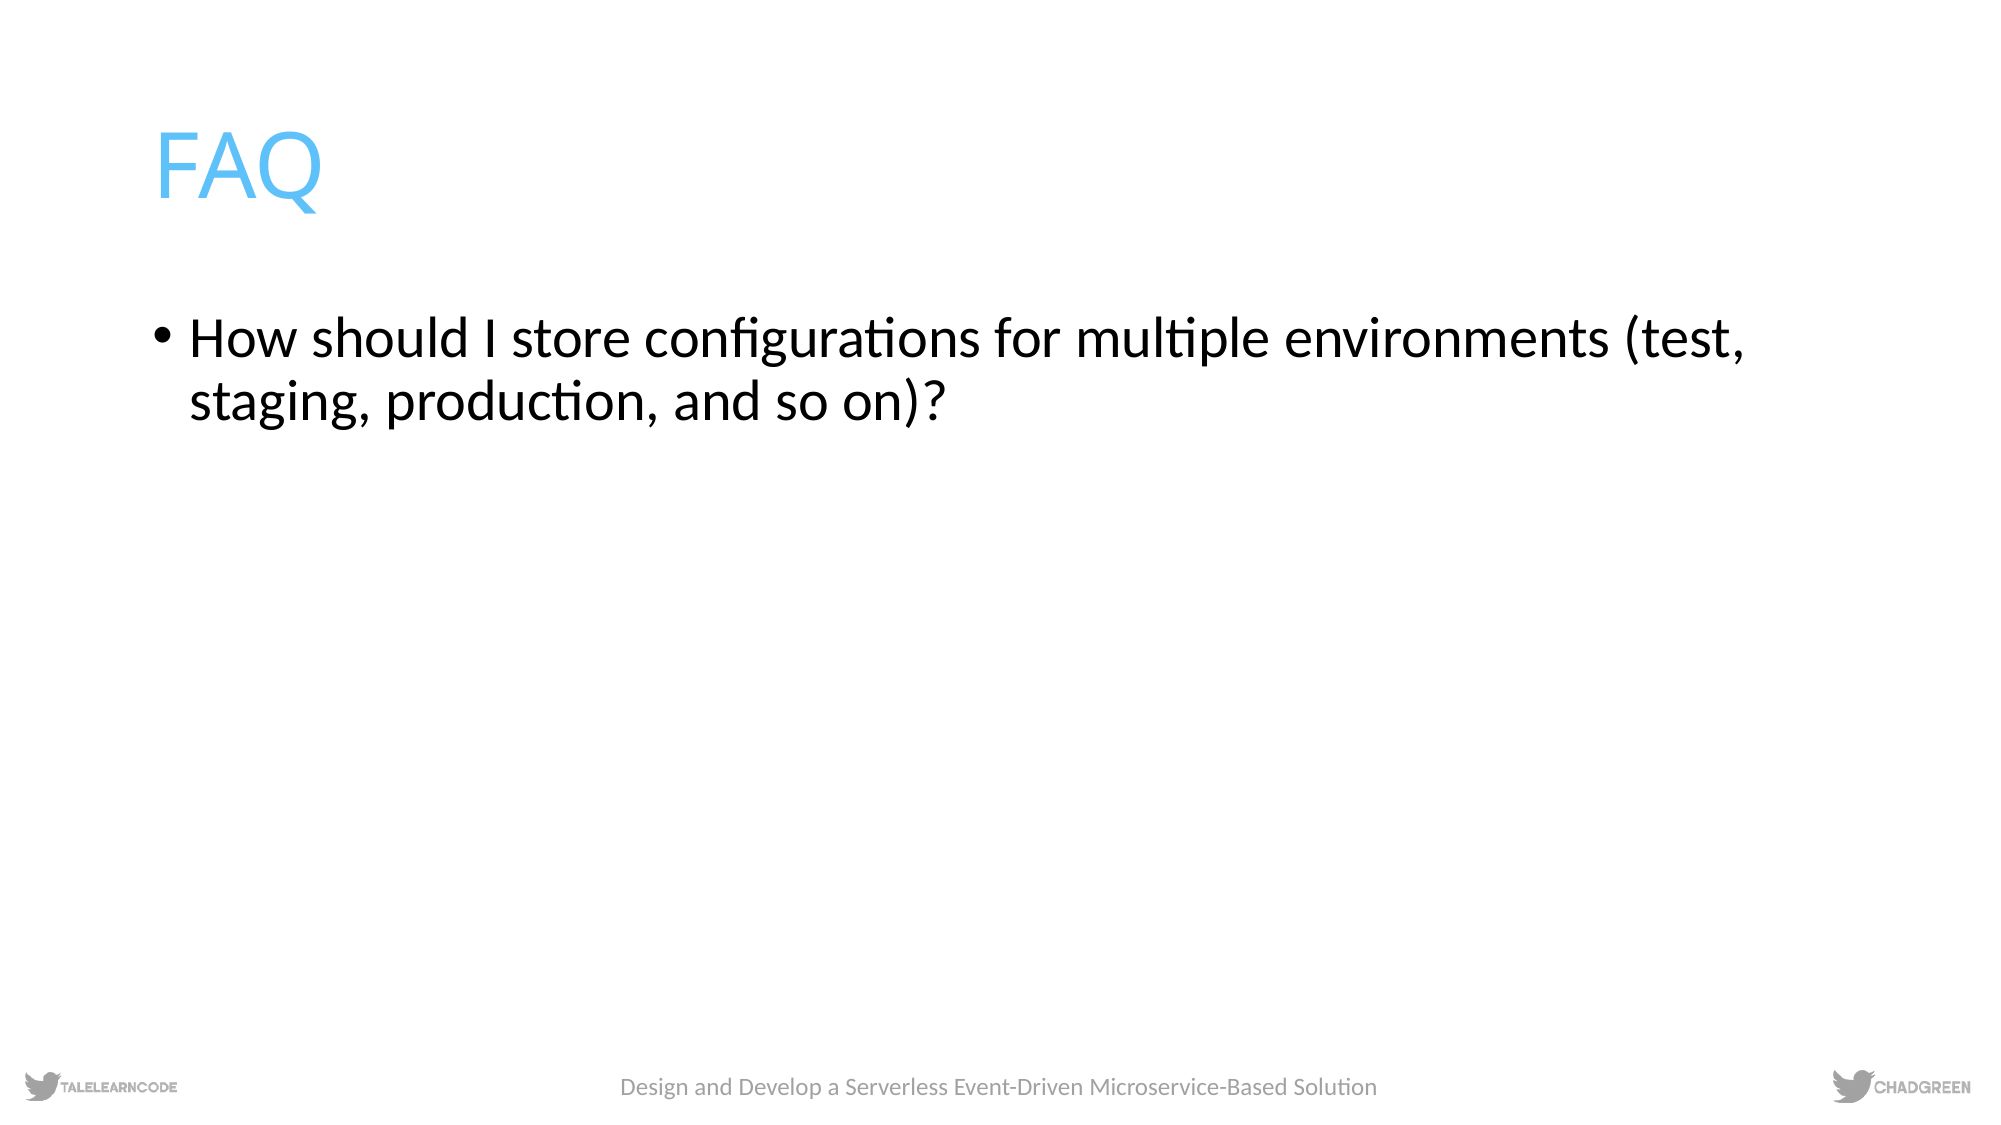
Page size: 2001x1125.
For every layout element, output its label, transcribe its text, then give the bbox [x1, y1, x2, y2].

title FAQ [137, 59, 1863, 278]
list How should I store configurations for multiple environments (test, staging, production, and so on)? [137, 299, 1863, 1014]
